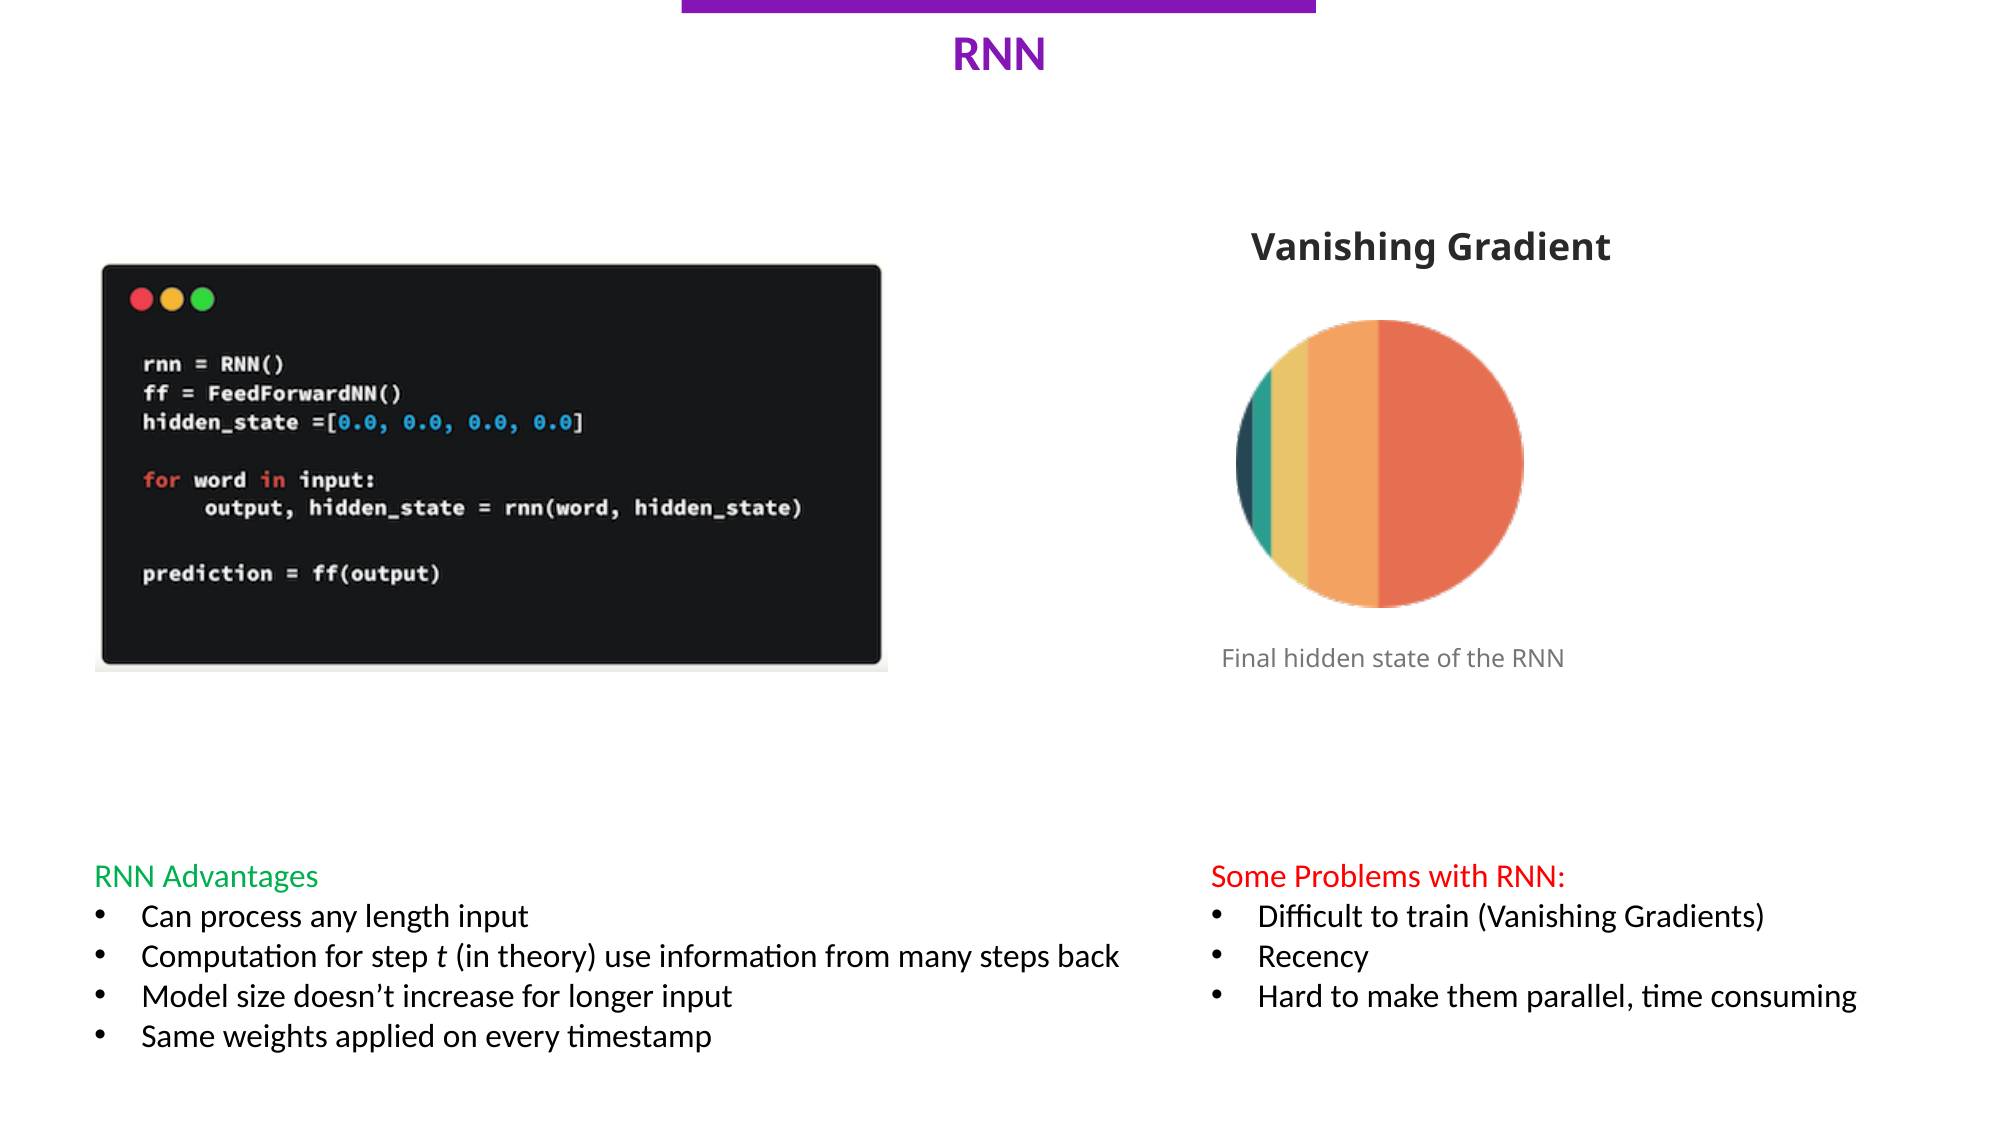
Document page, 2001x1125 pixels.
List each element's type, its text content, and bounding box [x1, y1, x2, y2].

picture [94, 256, 888, 672]
text_box RNN [664, 13, 1335, 89]
picture [1236, 320, 1524, 608]
text_box RNN Advantages Can process any length input Computation for step t (in theory) use information from many steps back Model size doesn’t increase for longer input Same weights applied on every timestamp [79, 847, 1136, 1062]
text_box Vanishing Gradient [1236, 215, 1885, 276]
text_box Final hidden state of the RNN [1206, 635, 1593, 681]
text_box Some Problems with RNN: Difficult to train (Vanishing Gradients) Recency Hard to make them parallel, time consuming [1196, 847, 1881, 1022]
text_box [681, 0, 1317, 13]
